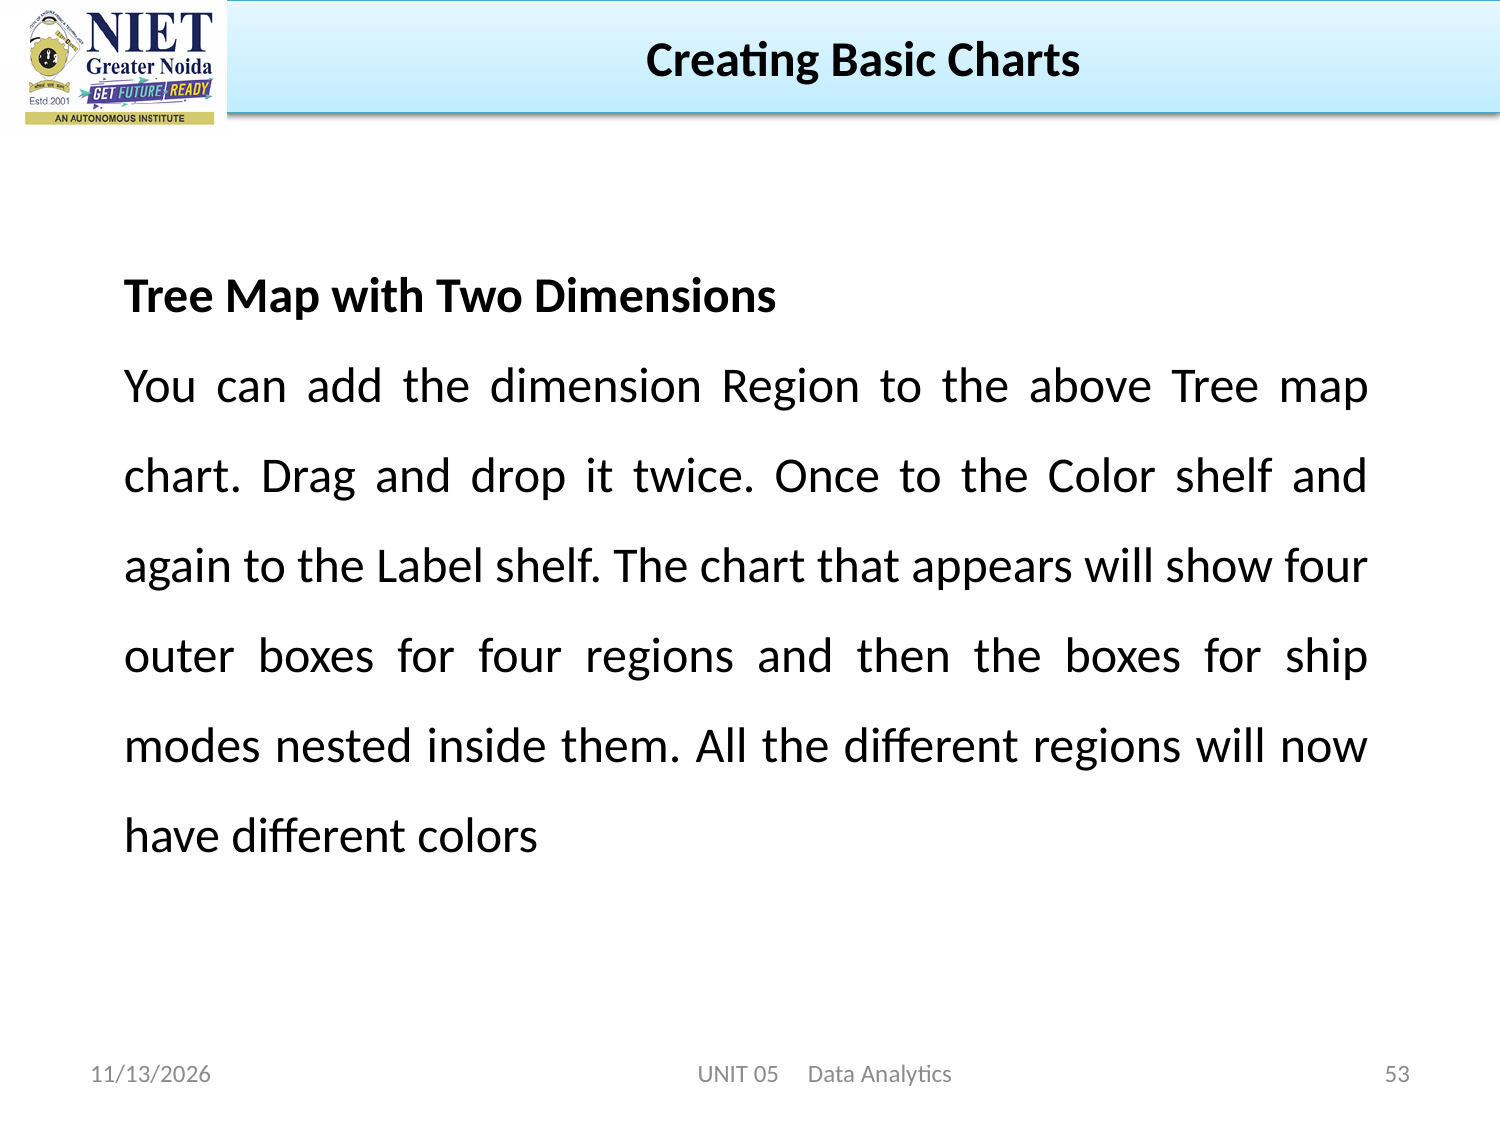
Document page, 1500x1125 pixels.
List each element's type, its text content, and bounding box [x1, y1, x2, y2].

picture [0, 0, 238, 137]
slide_number 53 [1074, 1042, 1425, 1103]
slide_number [75, 1042, 425, 1103]
text_box Creating Basic Charts [230, 0, 1500, 113]
text_box Tree Map with Two Dimensions You can add the dimension Region to the above Tree map chart. Drag and drop it twice. Once to the Color shelf and again to the Label shelf. The chart that appears will show four outer boxes for four regions and then the boxes for ship modes nested inside them. All the different regions will now have different colors [108, 224, 1384, 870]
footer UNIT 05 Data Analytics [512, 1042, 1074, 1103]
